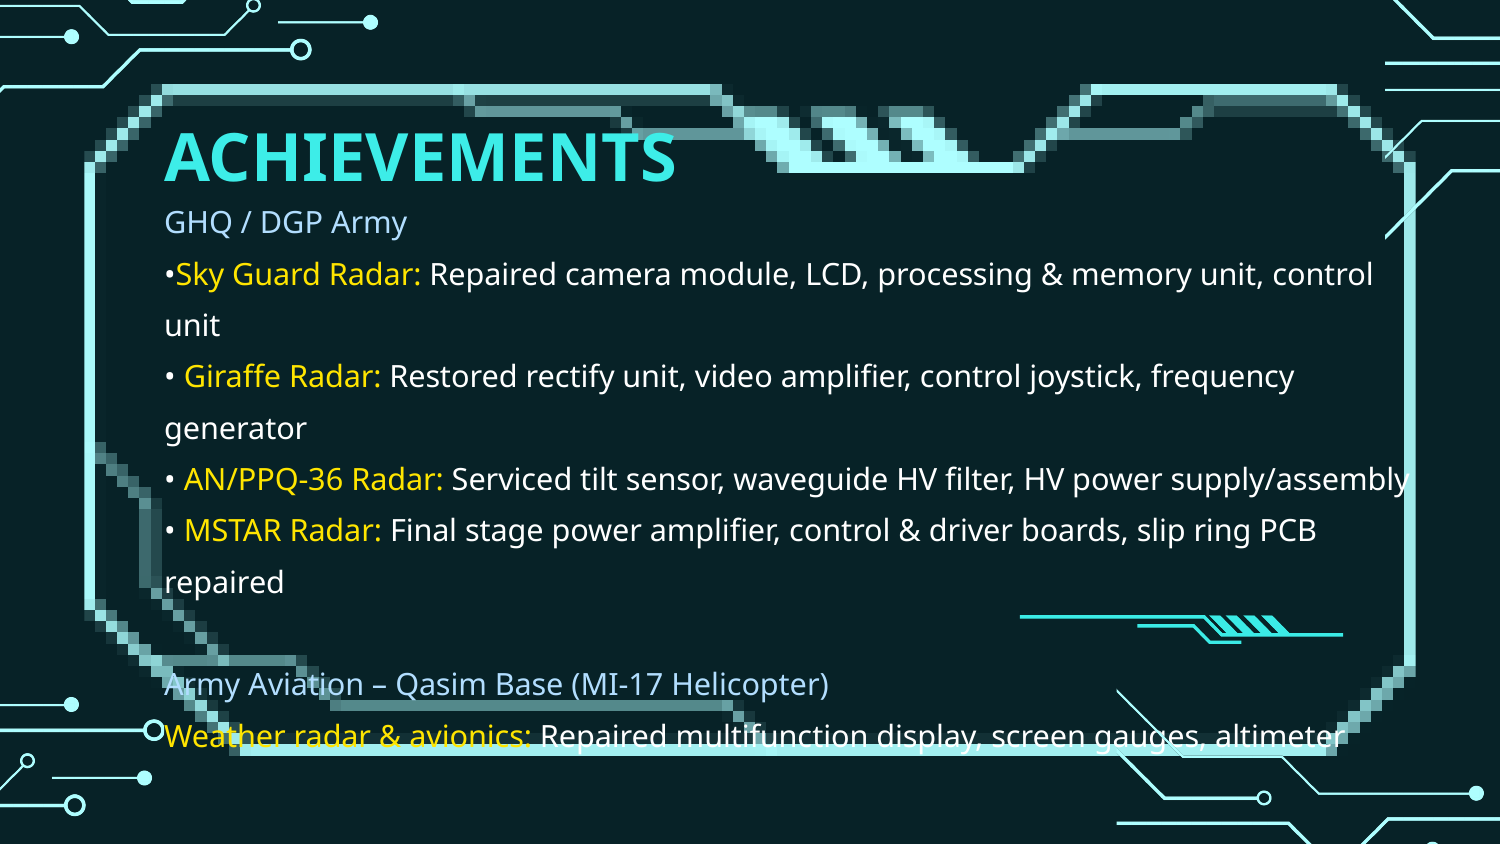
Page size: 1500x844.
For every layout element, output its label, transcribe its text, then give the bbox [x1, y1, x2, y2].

text_box [1385, 0, 1500, 241]
text_box [0, 599, 165, 844]
text_box ACHIEVEMENTS [164, 116, 743, 195]
text_box [391, 84, 1385, 188]
text_box GHQ / DGP Army •Sky Guard Radar: Repaired camera module, LCD, processing & memory unit, control unit • Giraffe Radar: Restored rectify unit, video amplifier, control joystick, frequency generator • AN/PPQ-36 Radar: Serviced tilt sensor, waveguide HV filter, HV power supply/assembly • MSTAR Radar: Final stage power amplifier, control & driver boards, slip ring PCB repaired Army Aviation – Qasim Base (MI-17 Helicopter) Weather radar & avionics: Repaired multifunction display, screen gauges, altimeter [164, 188, 1416, 754]
text_box [0, 0, 391, 156]
text_box [84, 156, 164, 599]
text_box [1116, 688, 1500, 844]
